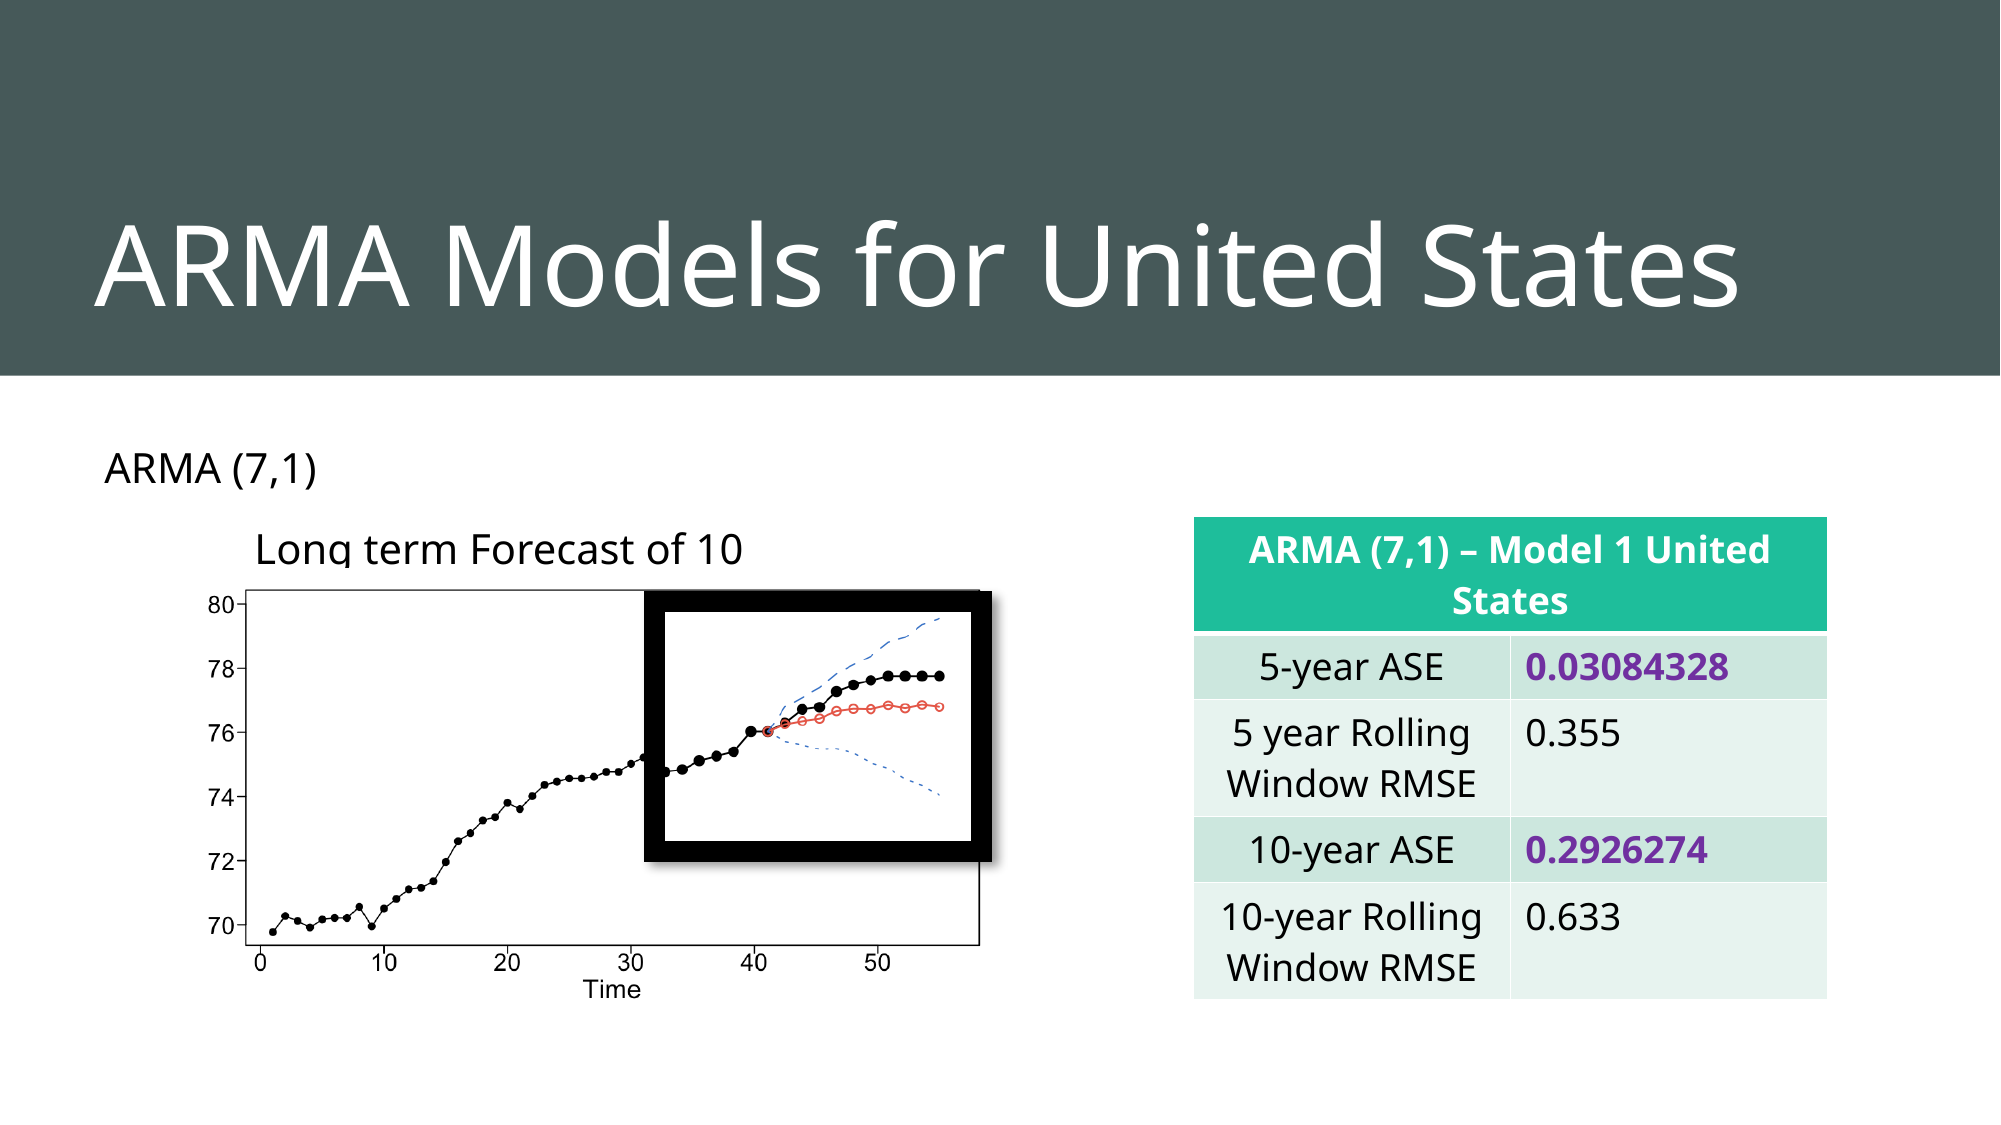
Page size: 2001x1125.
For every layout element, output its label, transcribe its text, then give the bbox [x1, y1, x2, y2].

table_cell 0.355 [1511, 700, 1827, 816]
table_cell 0.2926274 [1511, 817, 1827, 882]
table_cell 10-year ASE [1194, 817, 1510, 882]
table_cell 0.03084328 [1511, 636, 1827, 699]
text_box ARMA (7,1) Long term Forecast of 10 [89, 424, 1778, 701]
table_cell 5 year Rolling Window RMSE [1194, 700, 1510, 816]
table_cell 5-year ASE [1194, 636, 1510, 699]
title ARMA Models for United States [79, 59, 1863, 337]
table_header ARMA (7,1) – Model 1 United States [1194, 517, 1827, 631]
table_cell 0.633 [1511, 883, 1827, 999]
table_cell 10-year Rolling Window RMSE [1194, 883, 1510, 999]
picture [192, 568, 1000, 1018]
